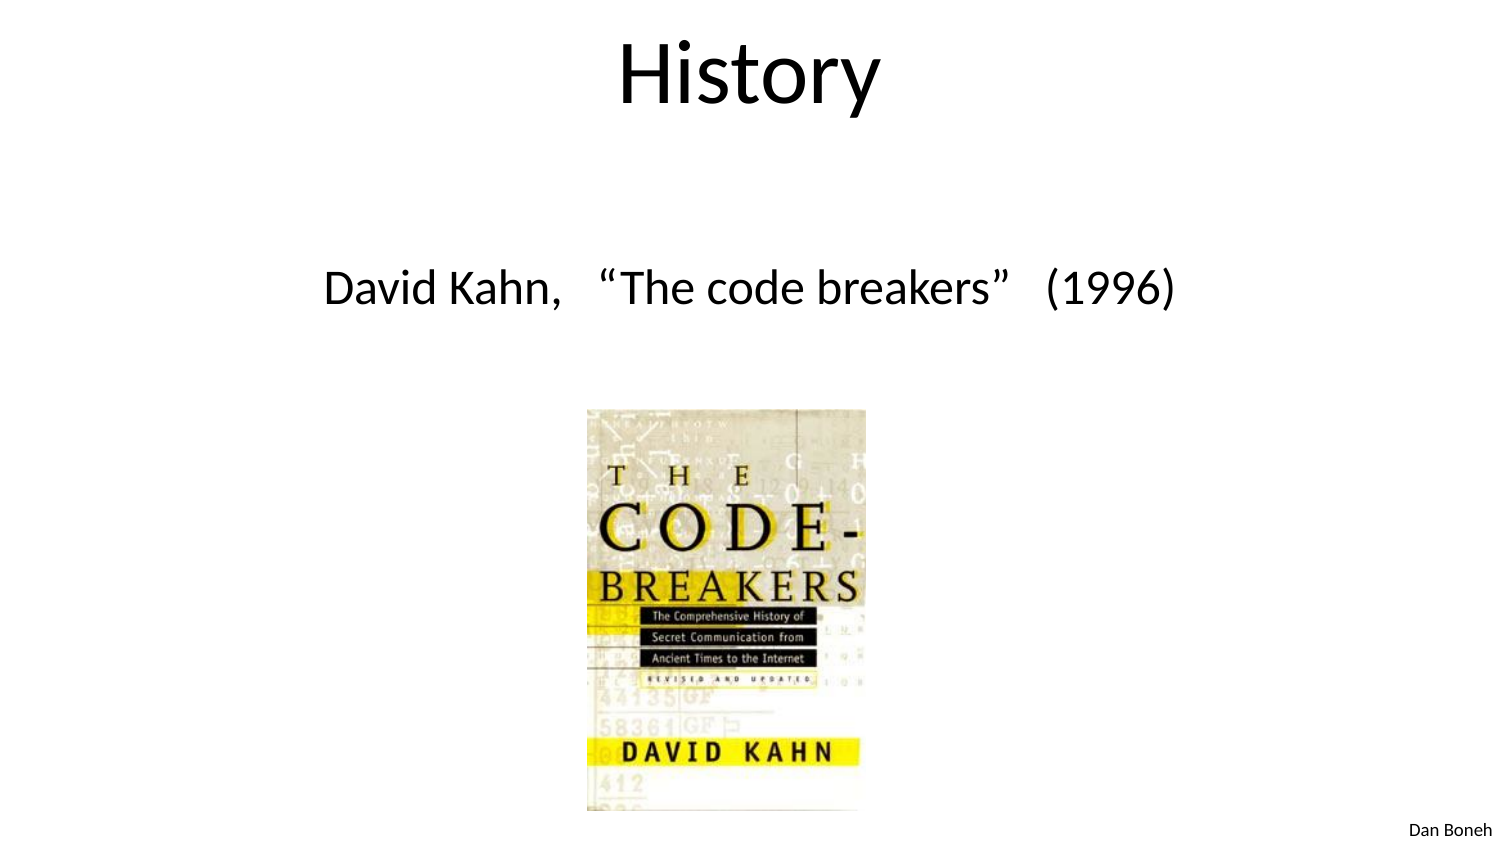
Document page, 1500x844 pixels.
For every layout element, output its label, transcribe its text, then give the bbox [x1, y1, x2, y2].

title History [75, 0, 1425, 138]
list David Kahn, “The code breakers” (1996) [75, 246, 1425, 729]
picture [587, 409, 866, 811]
